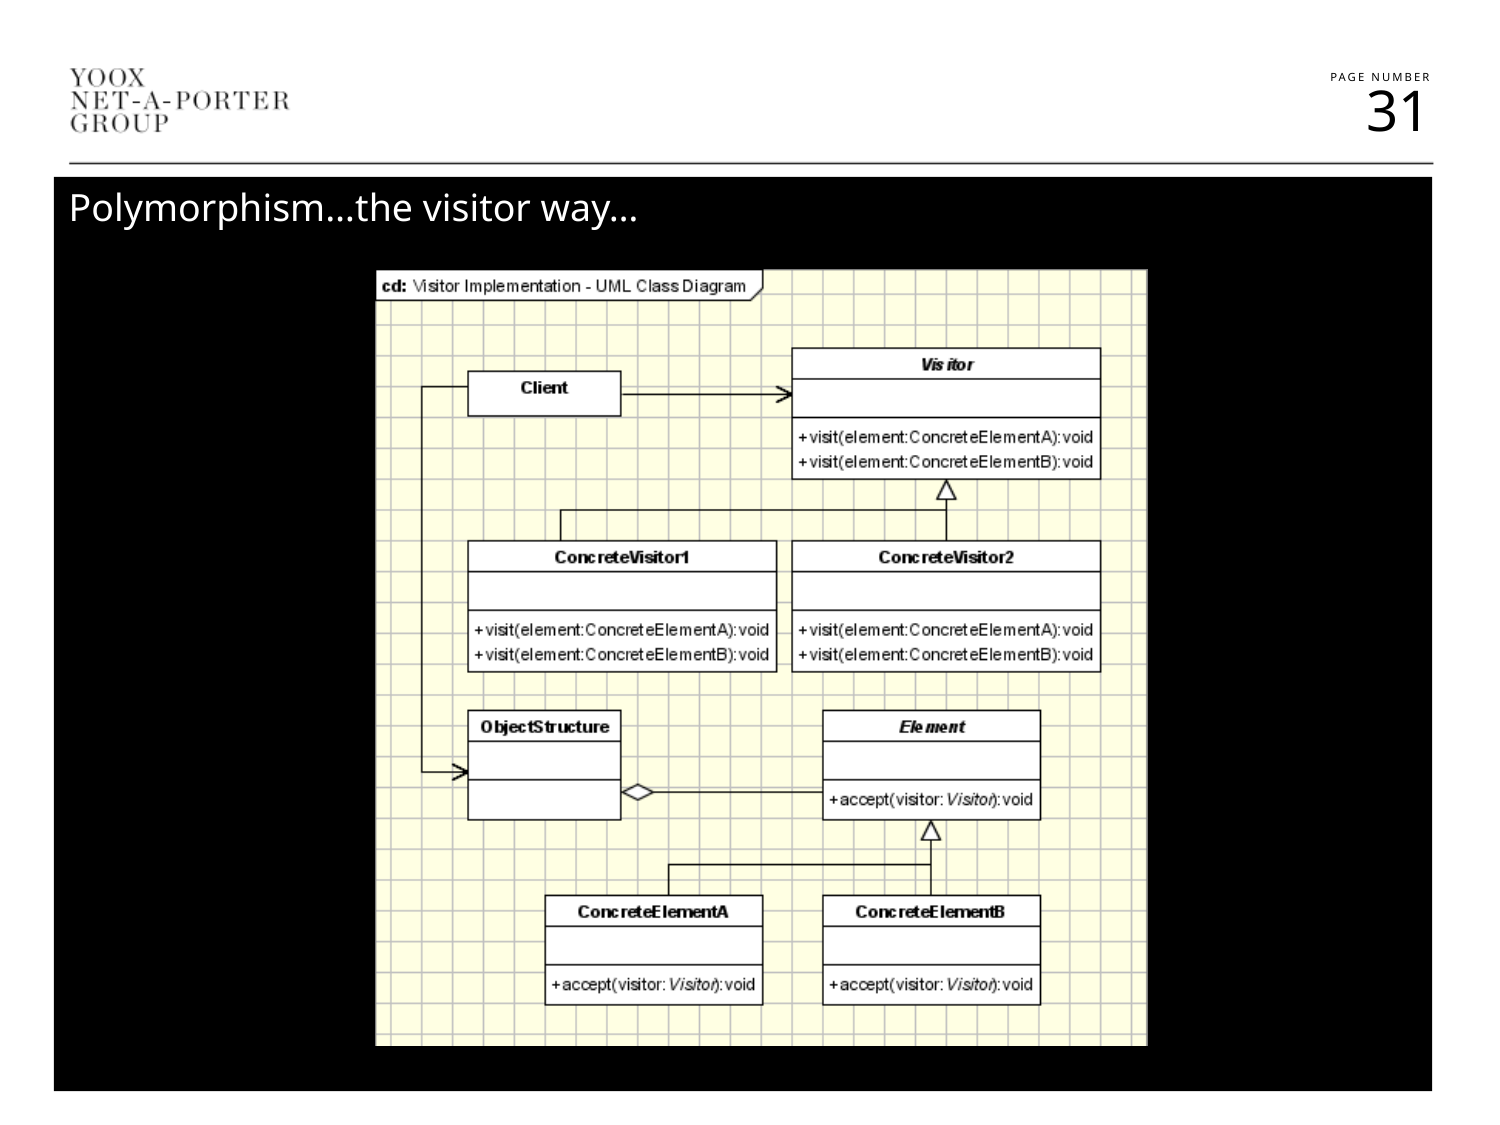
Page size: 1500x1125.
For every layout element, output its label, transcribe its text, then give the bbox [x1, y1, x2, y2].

list Polymorphism…the visitor way… [53, 176, 1433, 1092]
picture [375, 269, 1148, 1046]
